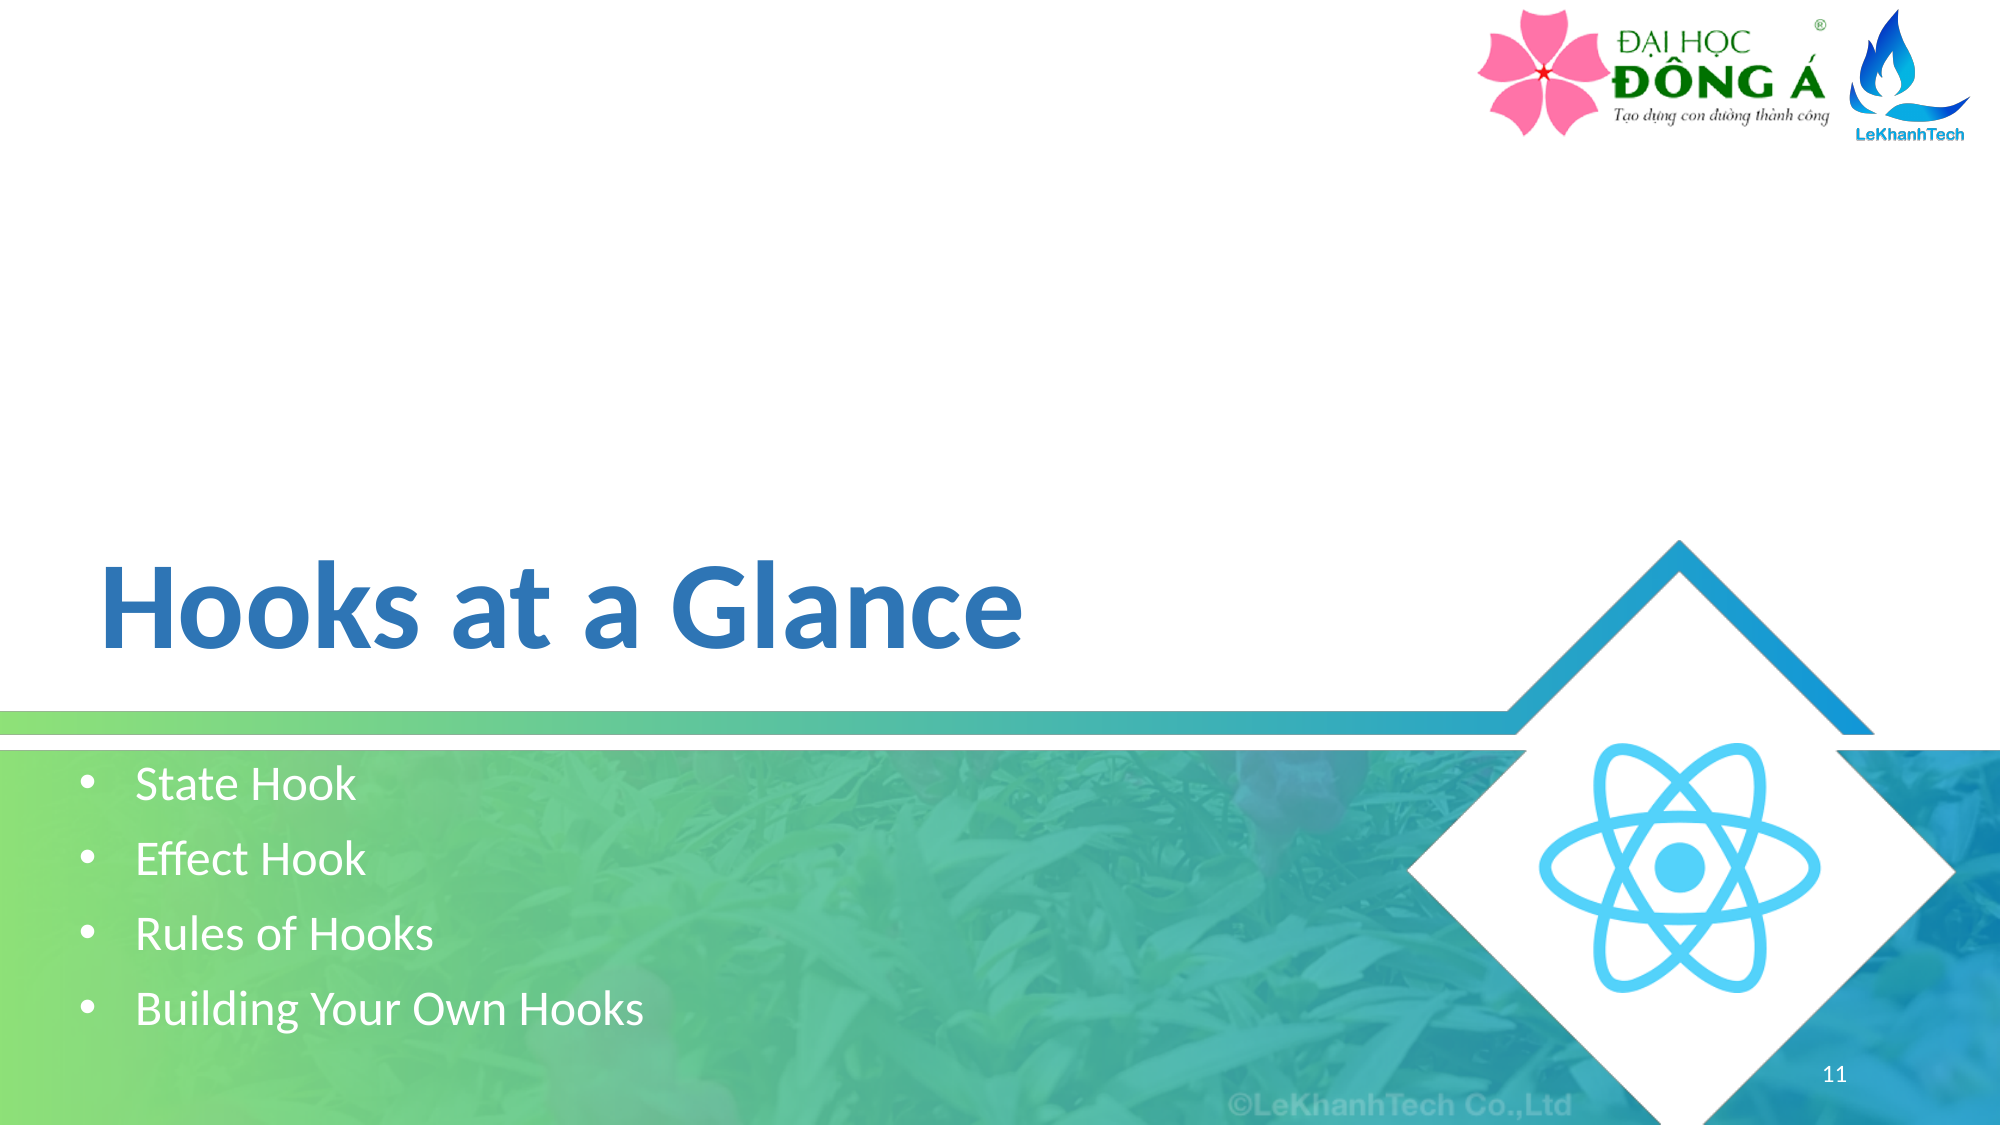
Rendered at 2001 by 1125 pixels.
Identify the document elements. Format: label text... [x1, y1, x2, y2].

slide_number 11 [1412, 1042, 1863, 1103]
list State Hook Effect Hook Rules of Hooks Building Your Own Hooks [26, 749, 1394, 1122]
title Hooks at a Glance [84, 214, 1862, 683]
picture [0, 540, 2000, 1125]
picture [1465, 5, 1980, 144]
